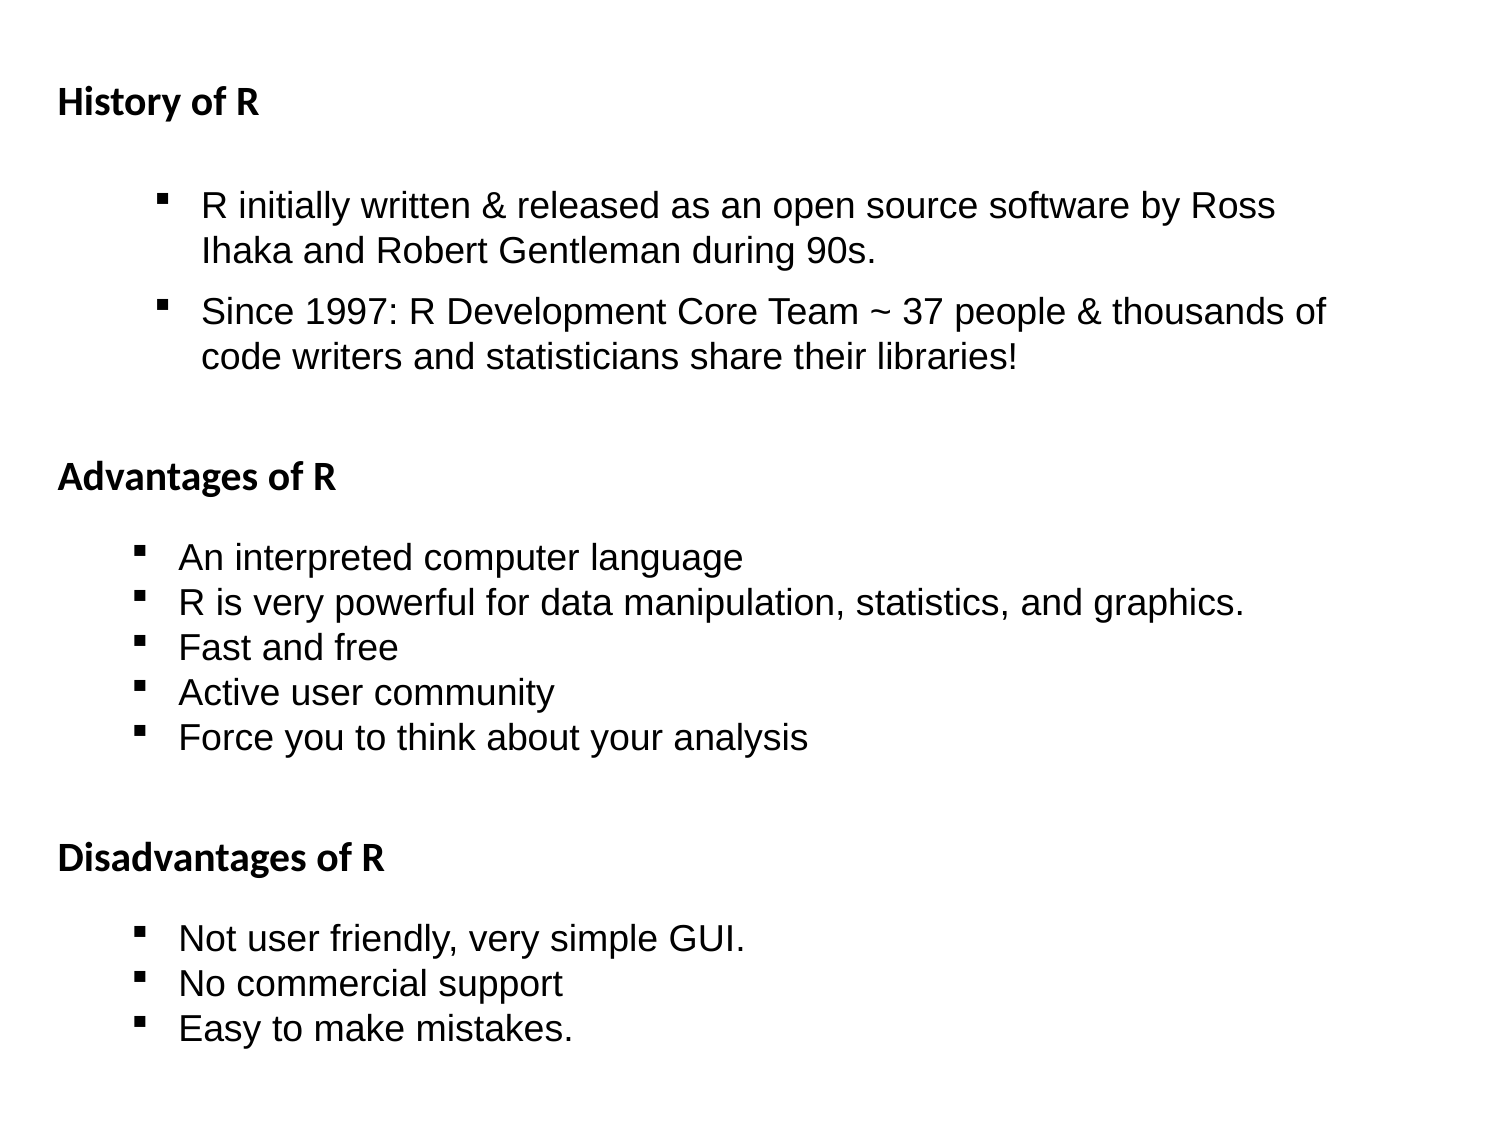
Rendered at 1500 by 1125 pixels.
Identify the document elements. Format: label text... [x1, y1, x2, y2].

text_box Advantages of R [42, 441, 519, 507]
text_box History of R [42, 66, 519, 132]
text_box Disadvantages of R [42, 822, 519, 888]
text_box R initially written & released as an open source software by Ross Ihaka and Robert Gentleman during 90s. [139, 173, 1373, 279]
text_box An interpreted computer language R is very powerful for data manipulation, statistics, and graphics. Fast and free Active user community Force you to think about your analysis [116, 525, 1351, 766]
text_box Not user friendly, very simple GUI. No commercial support Easy to make mistakes. [116, 906, 1351, 1057]
text_box Since 1997: R Development Core Team ~ 37 people & thousands of code writers and statisticians share their libraries! [139, 279, 1373, 385]
